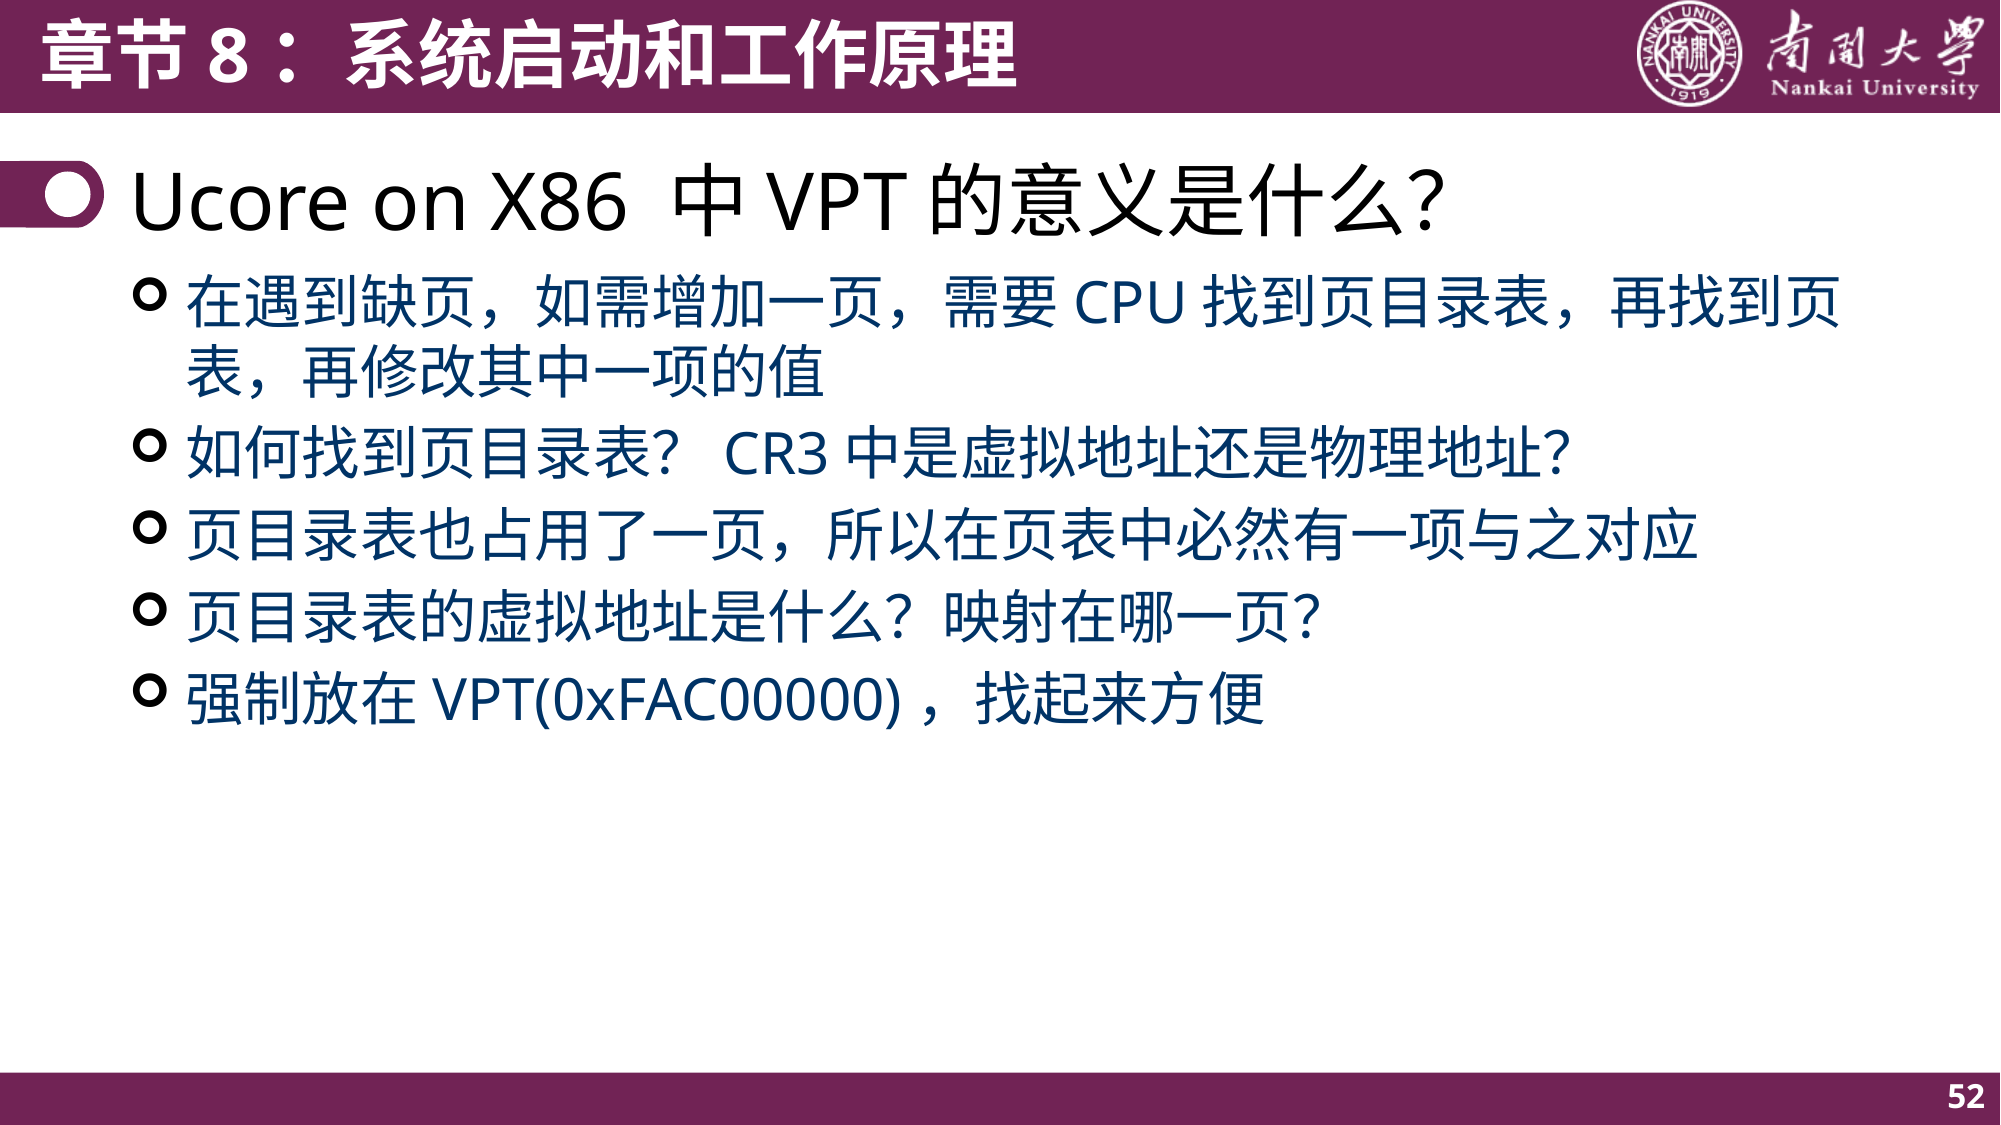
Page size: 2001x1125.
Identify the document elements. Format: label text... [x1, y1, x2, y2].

list 在遇到缺页，如需增加一页，需要CPU找到页目录表，再找到页表，再修改其中一项的值 如何找到页目录表？CR3中是虚拟地址还是物理地址？ 页目录表也占用了一页，所以在页表中必然有一项与之对应 页目录表的虚拟地址是什么？映射在哪一页？ 强制放在VPT(0xFAC00000)，找起来方便 [114, 257, 1886, 972]
title Ucore on X86 中VPT的意义是什么？ [114, 143, 1886, 255]
slide_number 52 [1550, 1070, 2000, 1125]
picture [1637, 0, 2001, 110]
